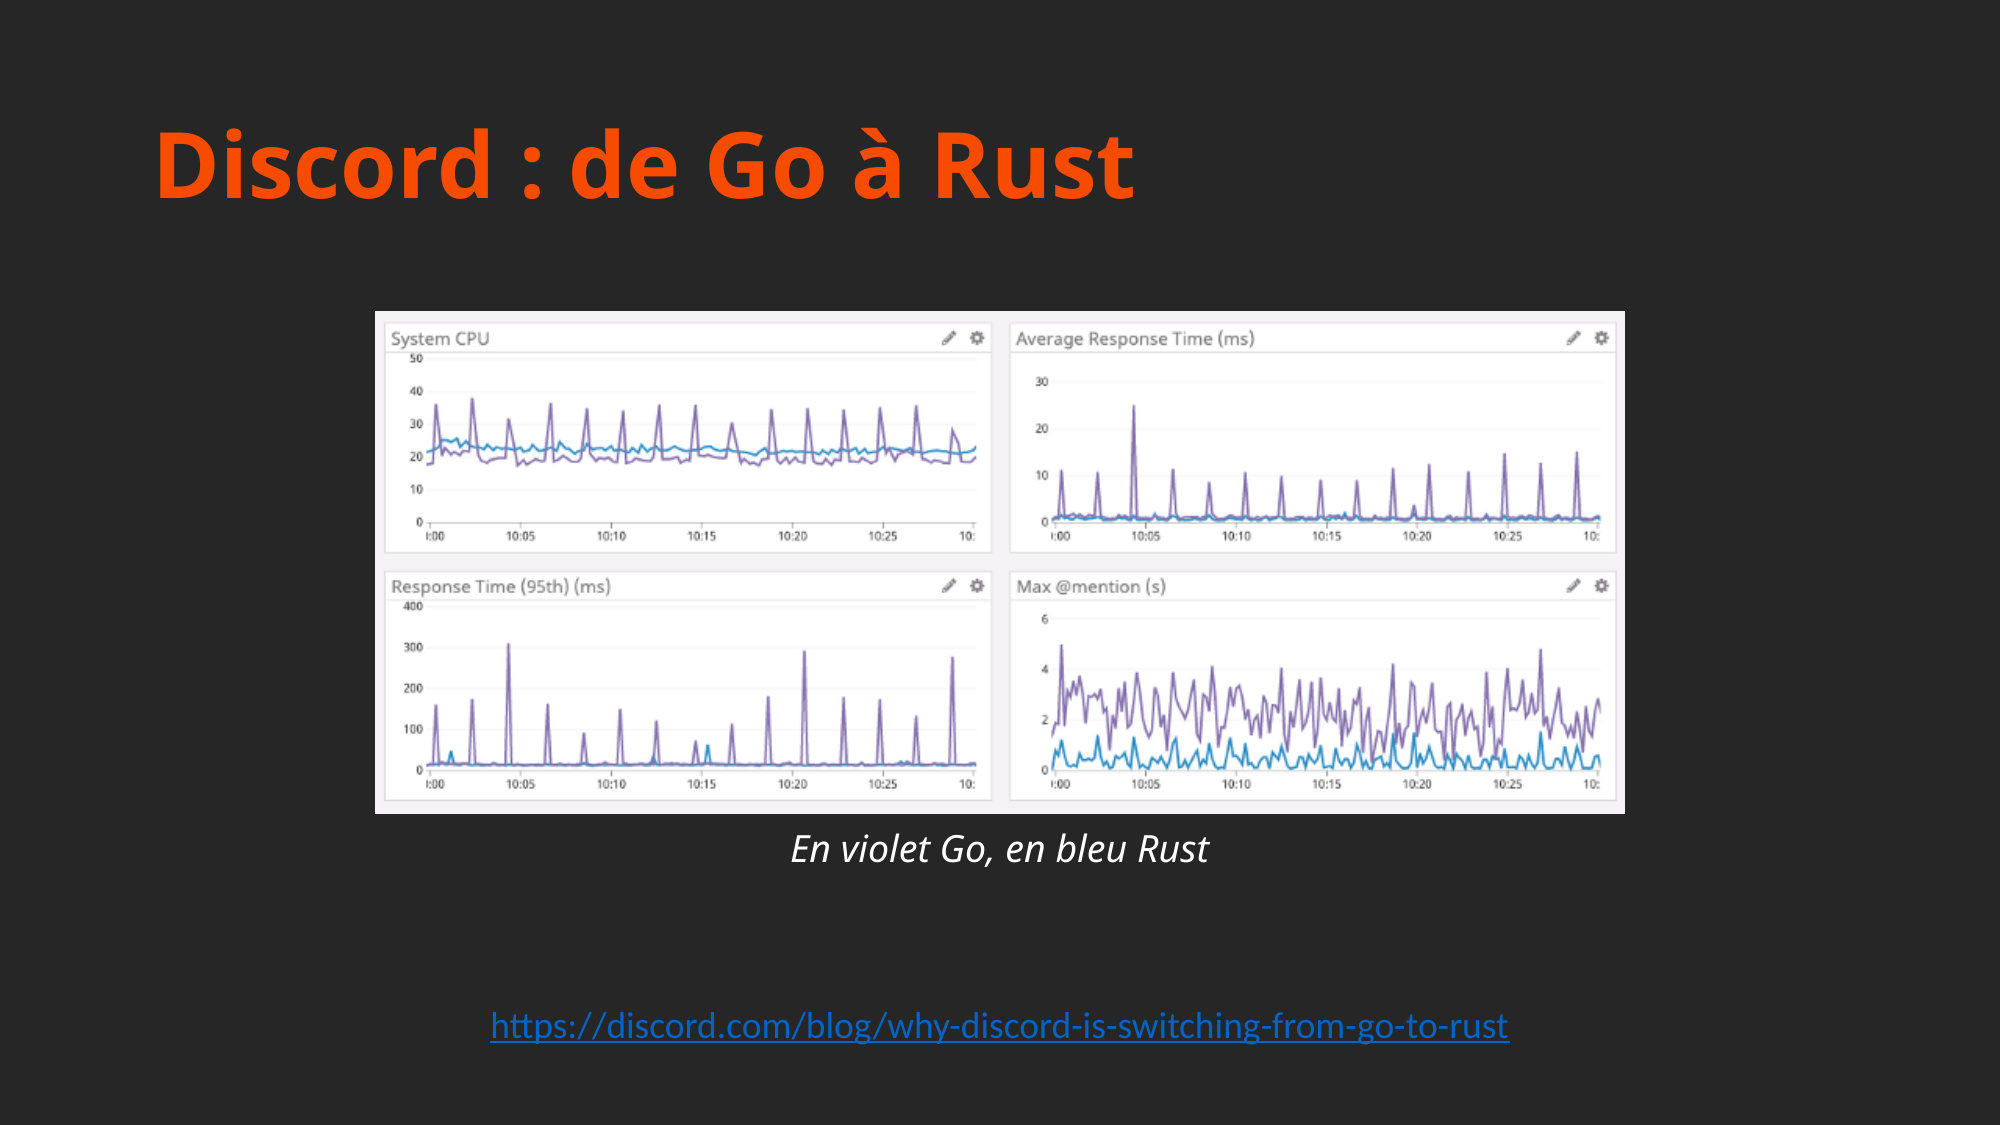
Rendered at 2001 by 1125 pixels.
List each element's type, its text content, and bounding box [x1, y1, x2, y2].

title Discord : de Go à Rust [137, 59, 1863, 278]
text_box https://discord.com/blog/why-discord-is-switching-from-go-to-rust [403, 993, 1597, 1054]
text_box En violet Go, en bleu Rust [731, 817, 1269, 878]
picture [374, 311, 1625, 814]
